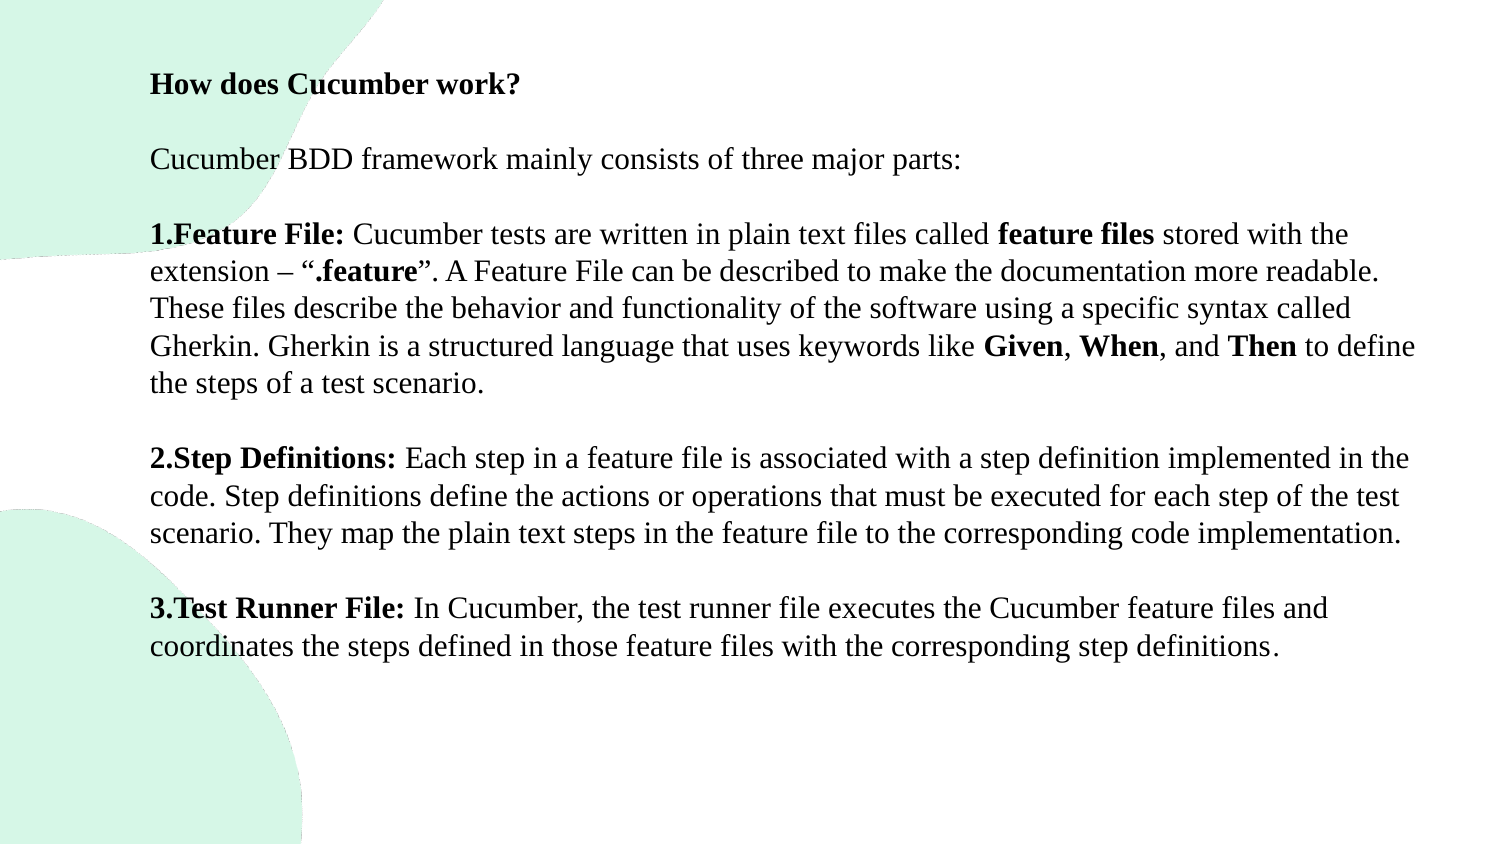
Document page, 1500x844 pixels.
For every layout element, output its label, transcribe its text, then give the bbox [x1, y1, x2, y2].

picture [0, 0, 418, 277]
picture [0, 476, 324, 844]
text_box How does Cucumber work? Cucumber BDD framework mainly consists of three major parts: 1.Feature File: Cucumber tests are written in plain text files called feature files stored with the extension – “.feature”. A Feature File can be described to make the documentation more readable. These files describe the behavior and functionality of the software using a specific syntax called Gherkin. Gherkin is a structured language that uses keywords like Given, When, and Then to define the steps of a test scenario. 2.Step Definitions: Each step in a feature file is associated with a step definition implemented in the code. Step definitions define the actions or operations that must be executed for each step of the test scenario. They map the plain text steps in the feature file to the corresponding code implementation. 3.Test Runner File: In Cucumber, the test runner file executes the Cucumber feature files and coordinates the steps defined in those feature files with the corresponding step definitions. [134, 55, 1432, 705]
